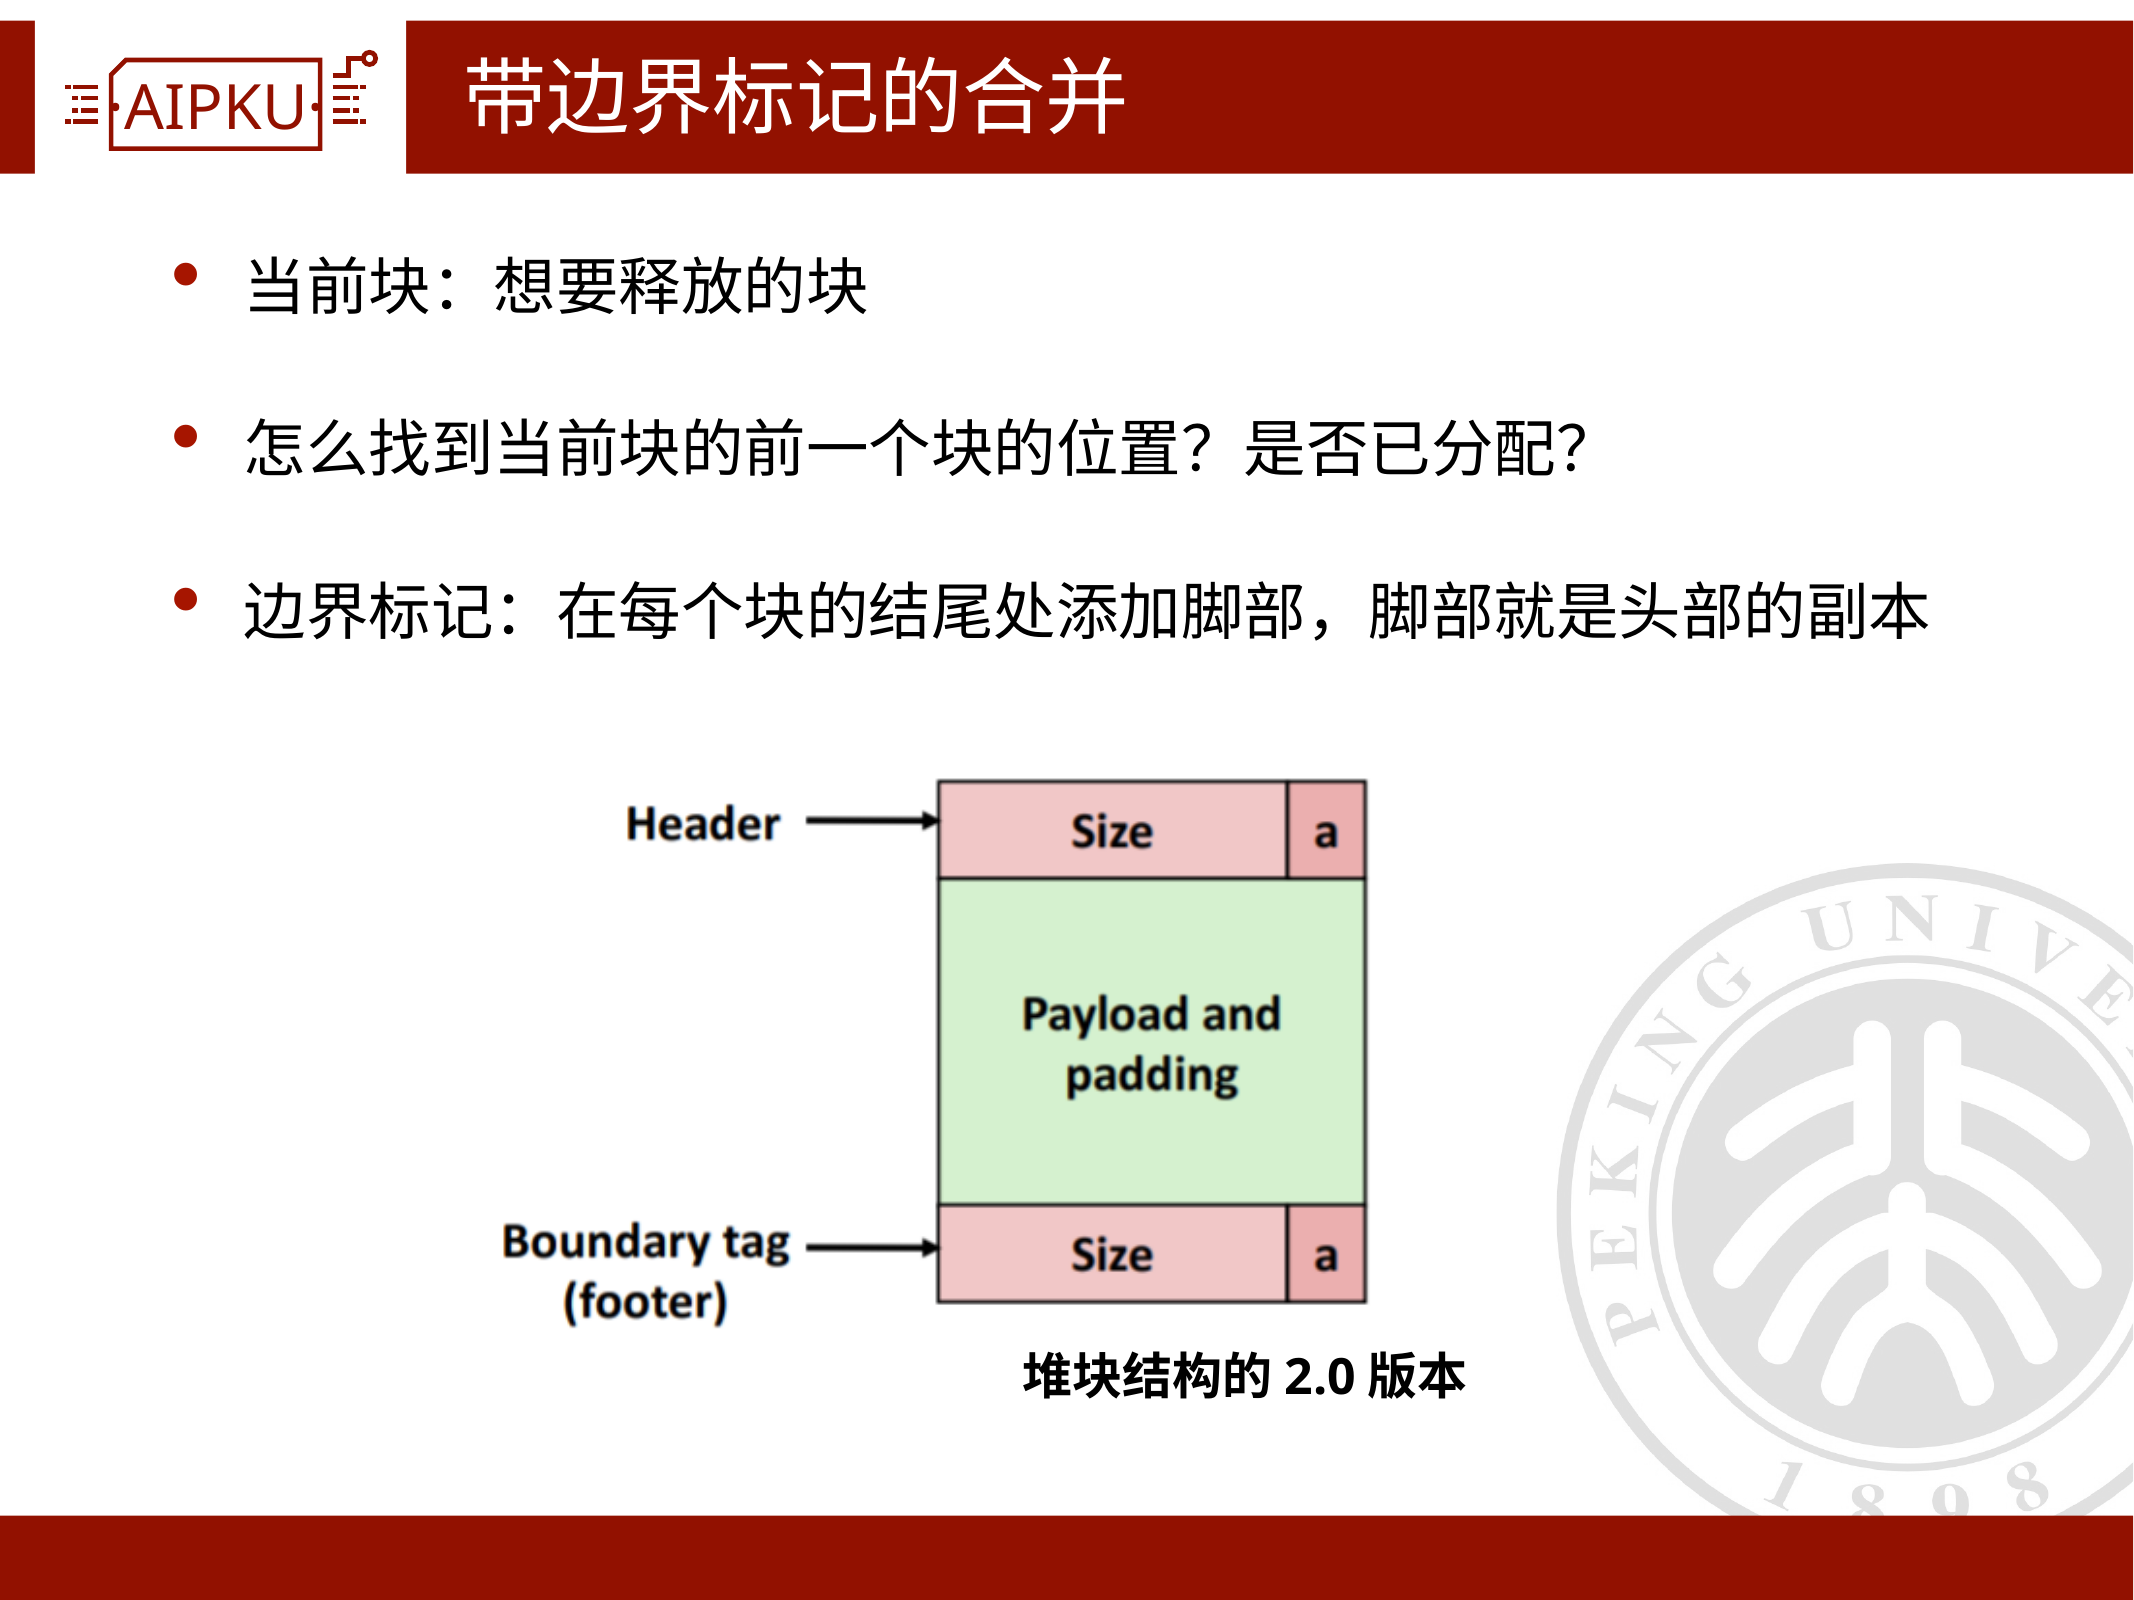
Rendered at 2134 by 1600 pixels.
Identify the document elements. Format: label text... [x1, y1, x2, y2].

list 当前块：想要释放的块 怎么找到当前块的前一个块的位置？是否已分配？ 边界标记：在每个块的结尾处添加脚部，脚部就是头部的副本 [156, 239, 1978, 1457]
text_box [448, 725, 1403, 1402]
text_box 堆块结构的2.0版本 [840, 1336, 1650, 1413]
title 带边界标记的合并 [448, 37, 2000, 158]
